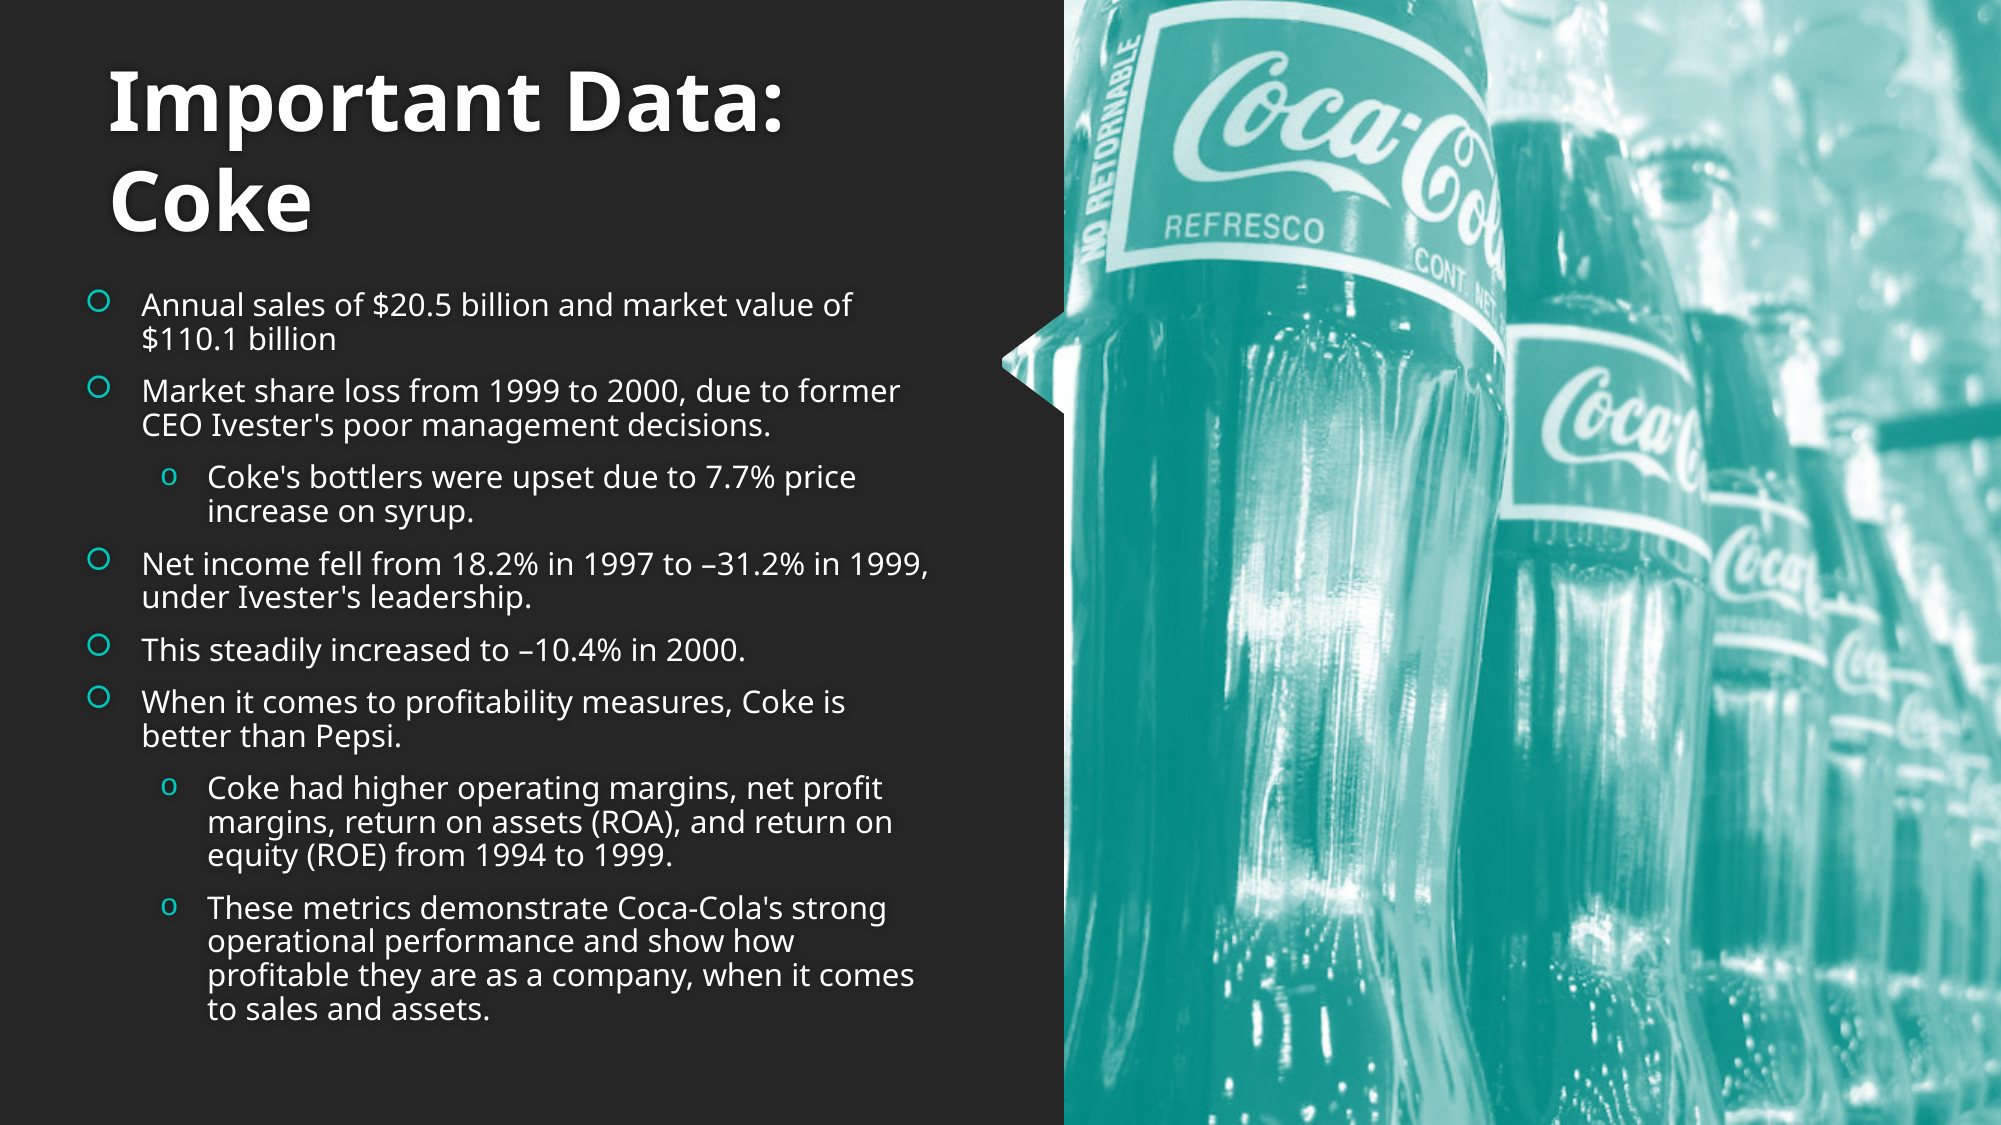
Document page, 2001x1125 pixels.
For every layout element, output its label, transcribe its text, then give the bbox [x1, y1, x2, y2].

list Annual sales of $20.5 billion and market value of $110.1 billion Market share loss from 1999 to 2000, due to former CEO Ivester's poor management decisions. Coke's bottlers were upset due to 7.7% price increase on syrup. Net income fell from 18.2% in 1997 to –31.2% in 1999, under Ivester's leadership. This steadily increased to –10.4% in 2000. When it comes to profitability measures, Coke is better than Pepsi. Coke had higher operating margins, net profit margins, return on assets (ROA), and return on equity (ROE) from 1994 to 1999. These metrics demonstrate Coca-Cola's strong operational performance and show how profitable they are as a company, when it comes to sales and assets. [70, 488, 950, 1080]
text_box [0, 0, 1001, 1125]
picture [1001, 0, 2000, 1125]
title Important Data: Coke [93, 0, 926, 257]
